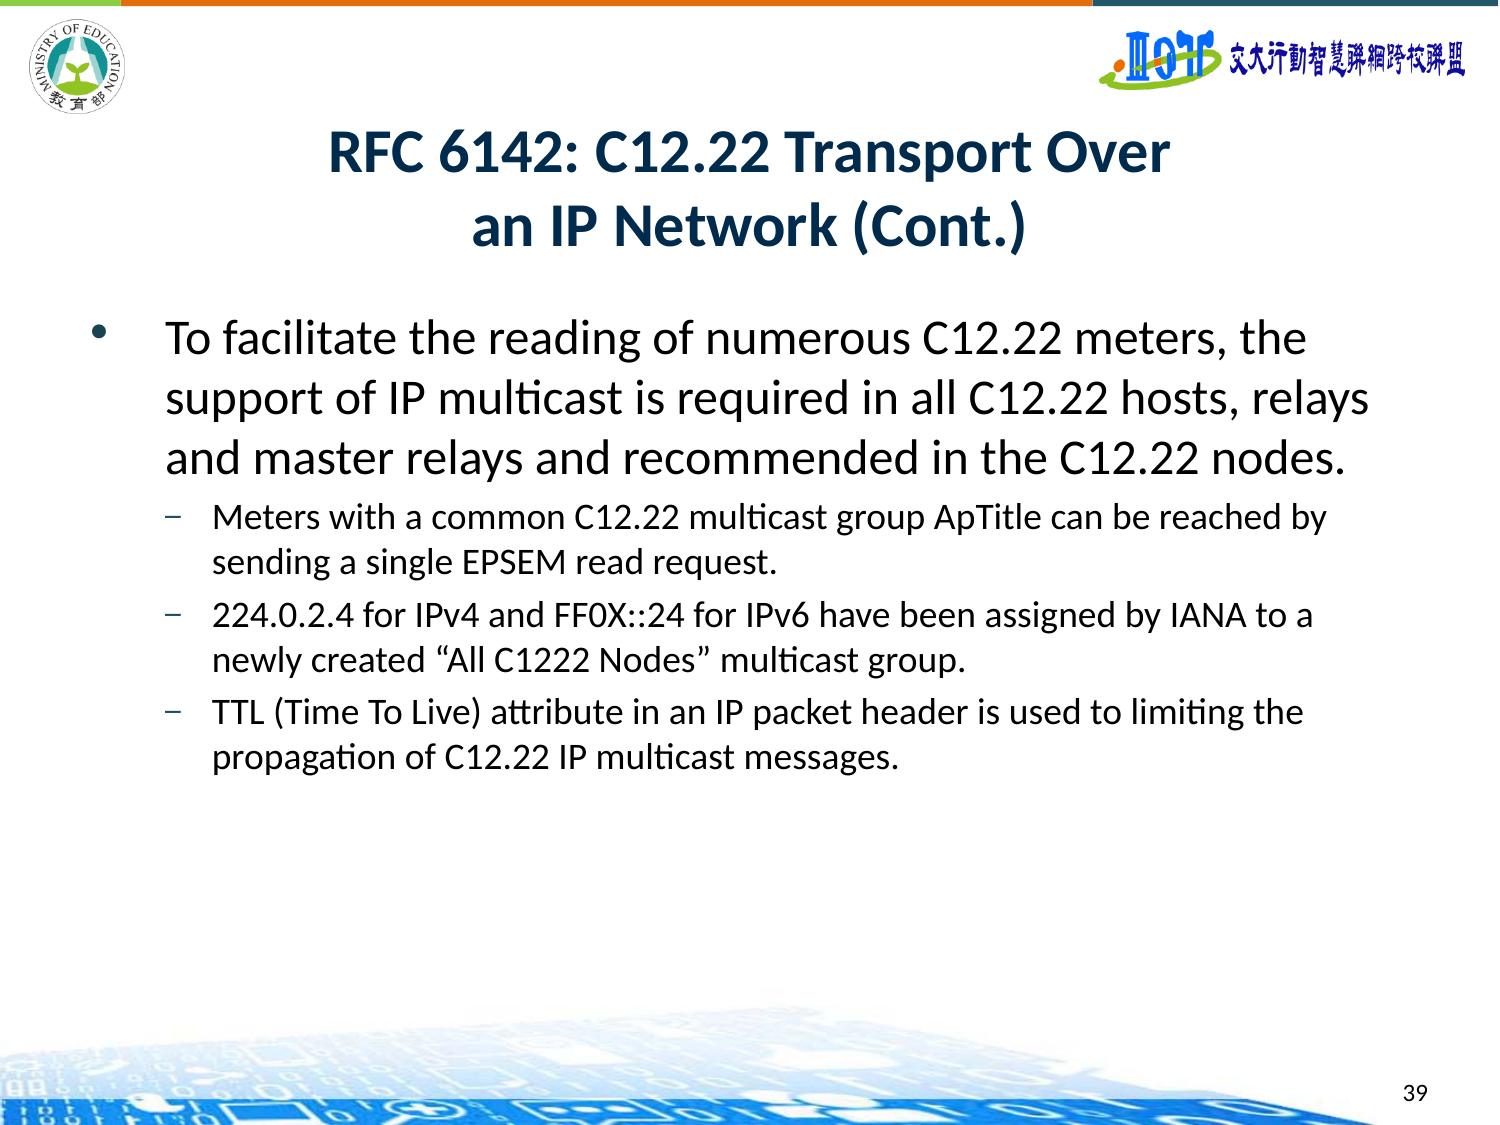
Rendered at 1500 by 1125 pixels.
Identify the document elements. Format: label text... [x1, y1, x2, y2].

list To facilitate the reading of numerous C12.22 meters, the support of IP multicast is required in all C12.22 hosts, relays and master relays and recommended in the C12.22 nodes. Meters with a common C12.22 multicast group ApTitle can be reached by sending a single EPSEM read request. 224.0.2.4 for IPv4 and FF0X::24 for IPv6 have been assigned by IANA to a newly created “All C1222 Nodes” multicast group. TTL (Time To Live) attribute in an IP packet header is used to limiting the propagation of C12.22 IP multicast messages. [75, 297, 1425, 1024]
picture [1099, 30, 1465, 90]
slide_number 39 [1387, 1069, 1484, 1125]
picture [0, 987, 1377, 1125]
picture [29, 19, 125, 114]
title RFC 6142: C12.22 Transport Over an IP Network (Cont.) [75, 101, 1425, 268]
